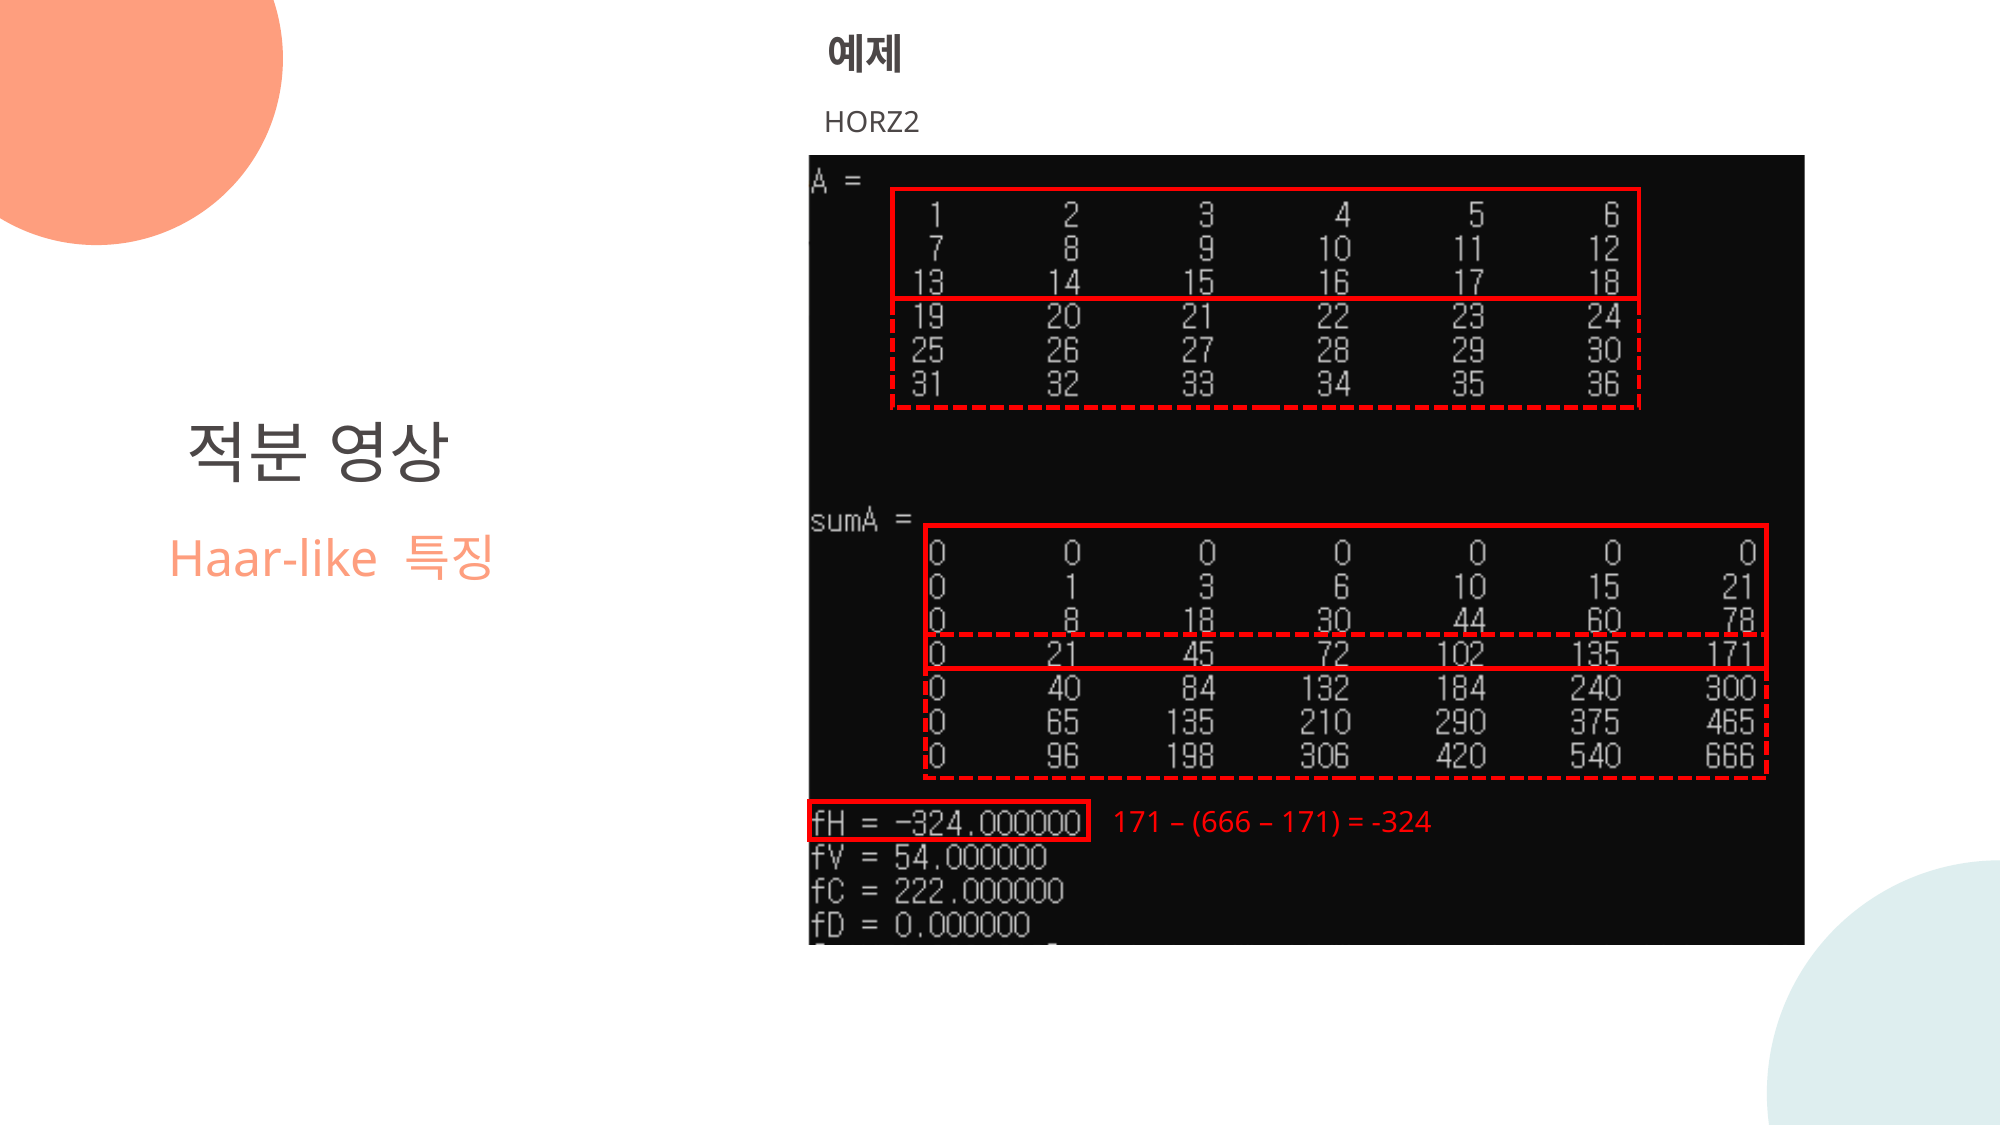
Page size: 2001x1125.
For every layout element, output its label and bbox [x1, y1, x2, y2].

text_box [808, 20, 935, 146]
picture [808, 155, 1805, 945]
text_box [157, 403, 508, 595]
text_box [0, 0, 284, 247]
text_box [1765, 859, 2000, 1125]
